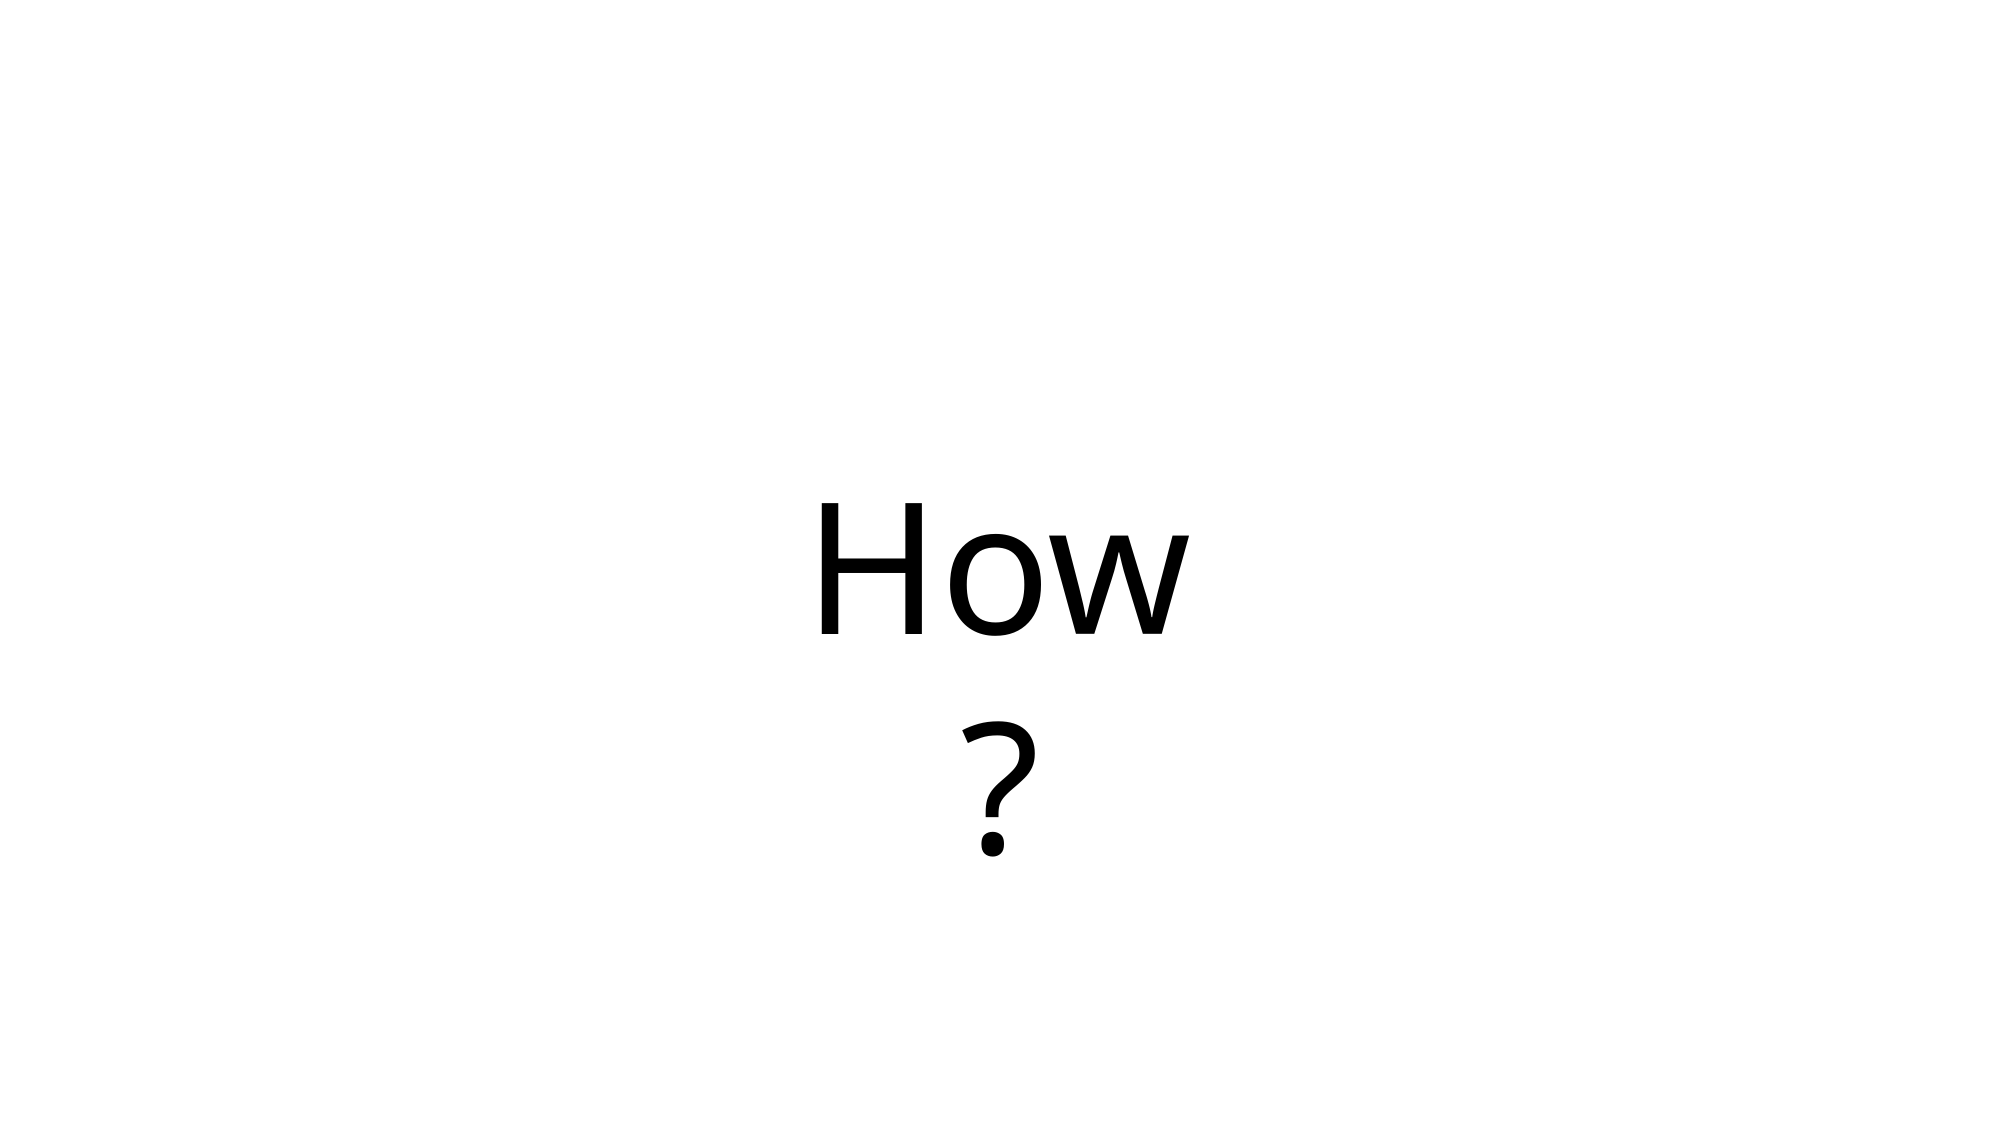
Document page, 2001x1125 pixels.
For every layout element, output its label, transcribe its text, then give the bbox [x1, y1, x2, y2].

text_box How? [750, 443, 1250, 899]
